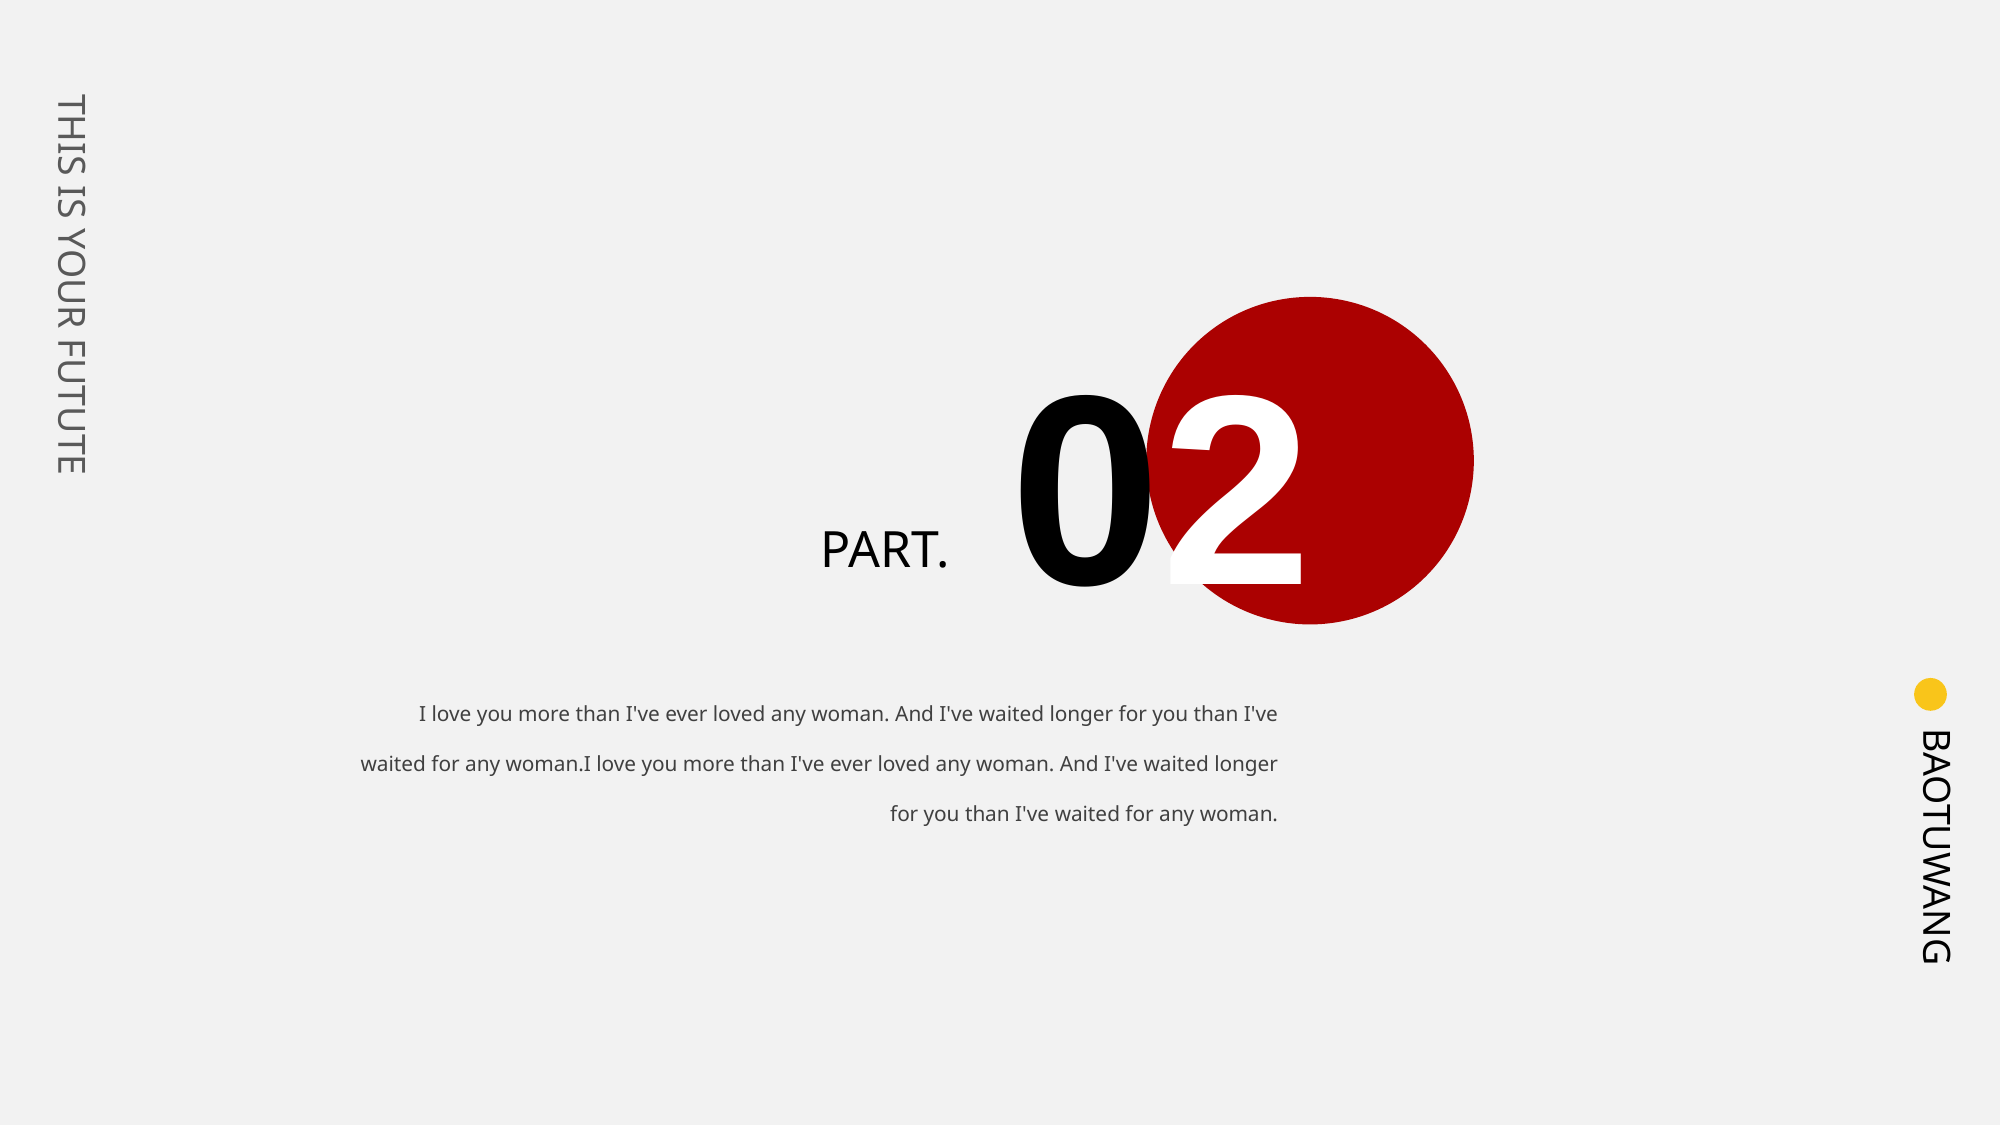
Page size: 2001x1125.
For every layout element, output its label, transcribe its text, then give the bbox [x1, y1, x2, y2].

text_box [1913, 676, 1948, 712]
text_box THIS IS YOUR FUTUTE [27, 79, 104, 502]
text_box 02 [995, 306, 1329, 646]
text_box [1253, 295, 1475, 625]
text_box I love you more than I've ever loved any woman. And I've waited longer for you than I've waited for any woman.I love you more than I've ever loved any woman. And I've waited longer for you than I've waited for any woman. [336, 668, 1293, 834]
text_box PART. [805, 510, 992, 585]
text_box BAOTUWANG [1892, 710, 1969, 981]
